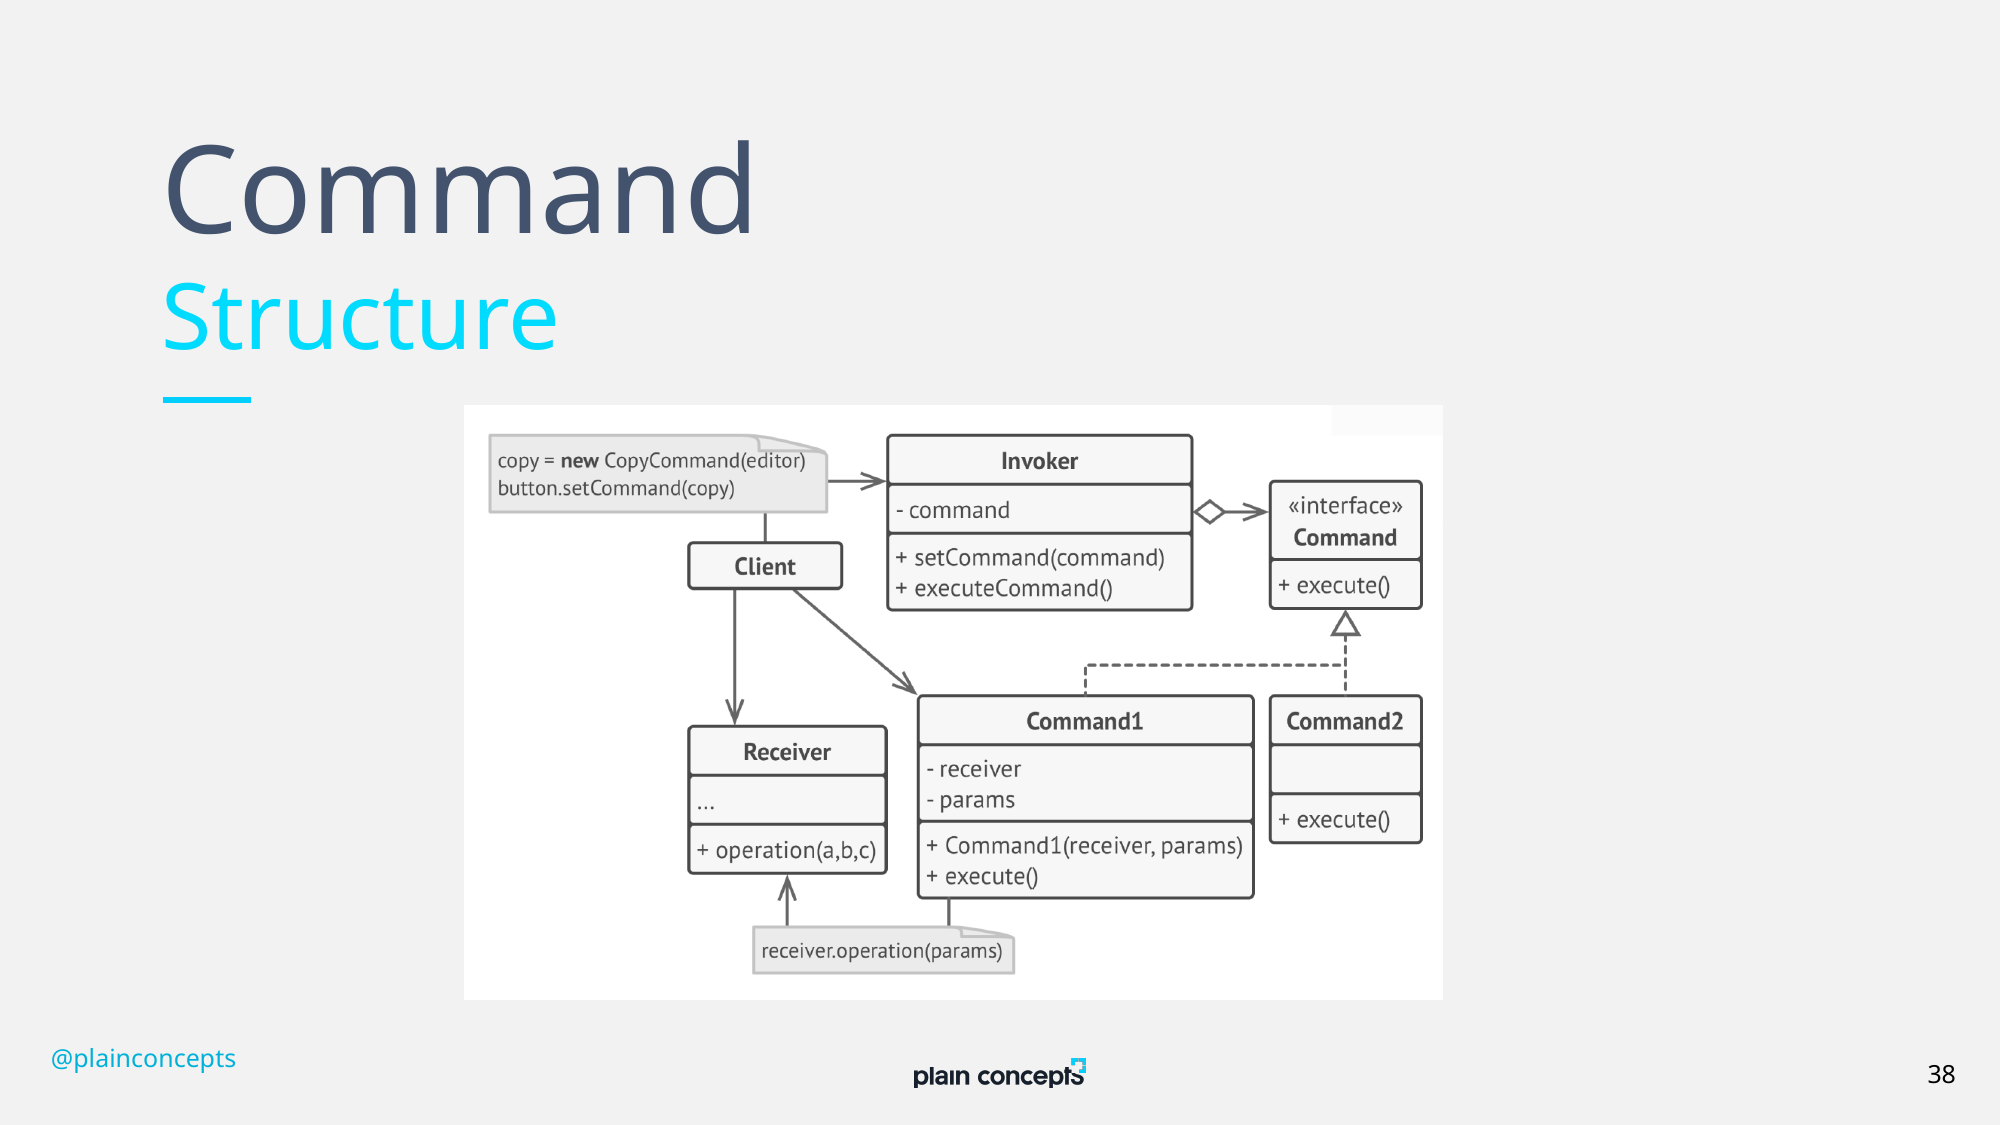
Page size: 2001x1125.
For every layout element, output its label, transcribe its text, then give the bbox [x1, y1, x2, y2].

footer @plainconcepts [35, 1042, 342, 1103]
picture [464, 405, 1443, 1000]
title Command Structure [146, 103, 1339, 423]
slide_number 38 [1844, 1045, 1971, 1106]
picture [914, 1058, 1086, 1088]
